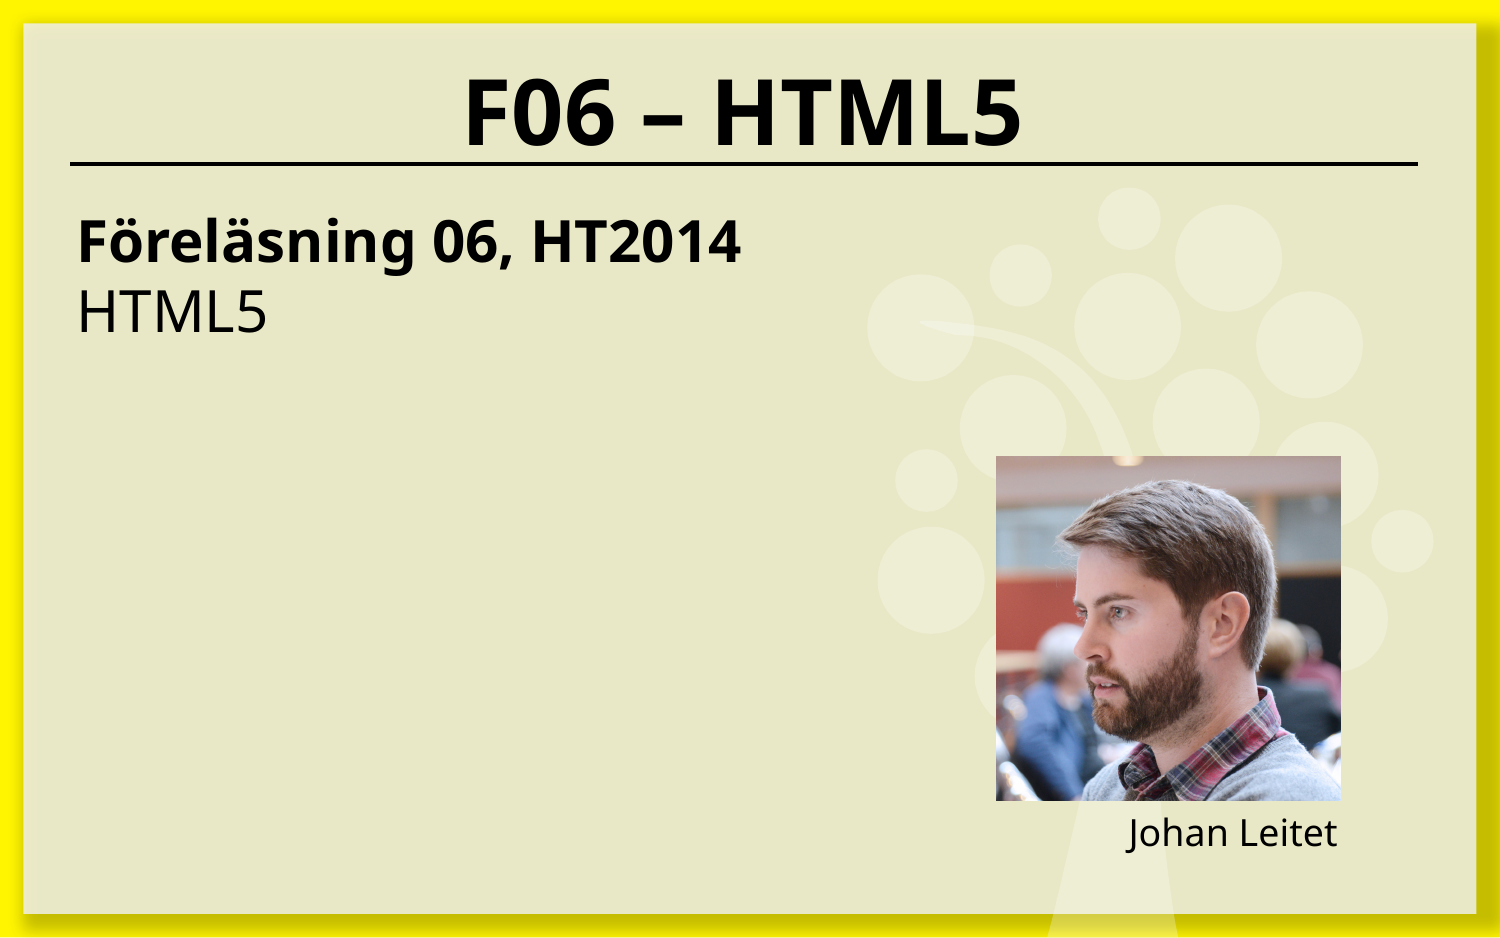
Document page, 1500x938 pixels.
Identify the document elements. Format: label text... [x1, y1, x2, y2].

title F06 – HTML5 [105, 46, 1381, 174]
text_box Föreläsning 06, HT2014 HTML5 [61, 197, 757, 352]
picture [996, 456, 1341, 801]
text_box Johan Leitet [1009, 801, 1353, 862]
